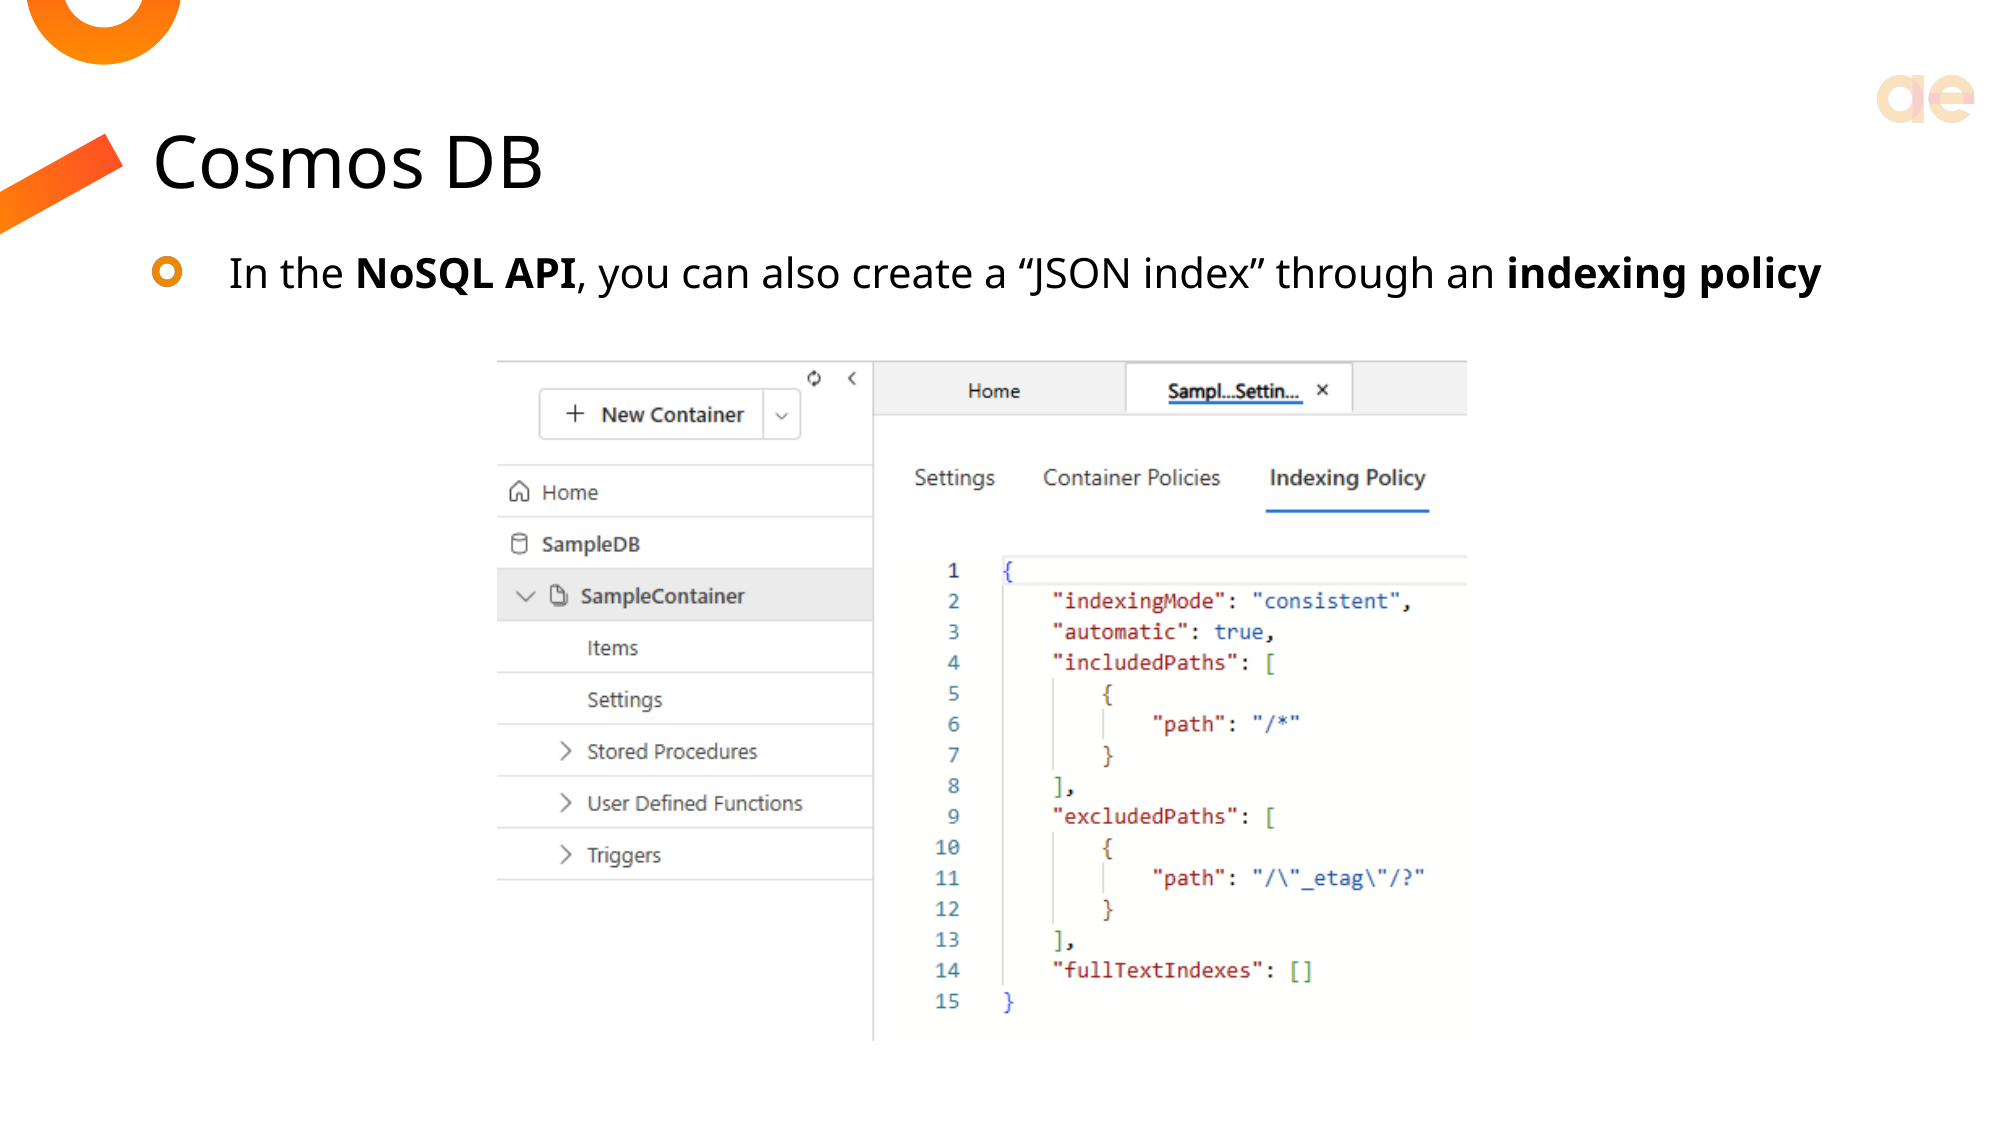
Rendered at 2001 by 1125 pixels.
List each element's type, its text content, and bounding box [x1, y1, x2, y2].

list In the NoSQL API, you can also create a “JSON index” through an indexing policy [137, 238, 1863, 1014]
picture [497, 356, 1467, 1041]
title Cosmos DB [137, 79, 1863, 212]
picture [152, 256, 182, 287]
picture [1877, 75, 1975, 123]
